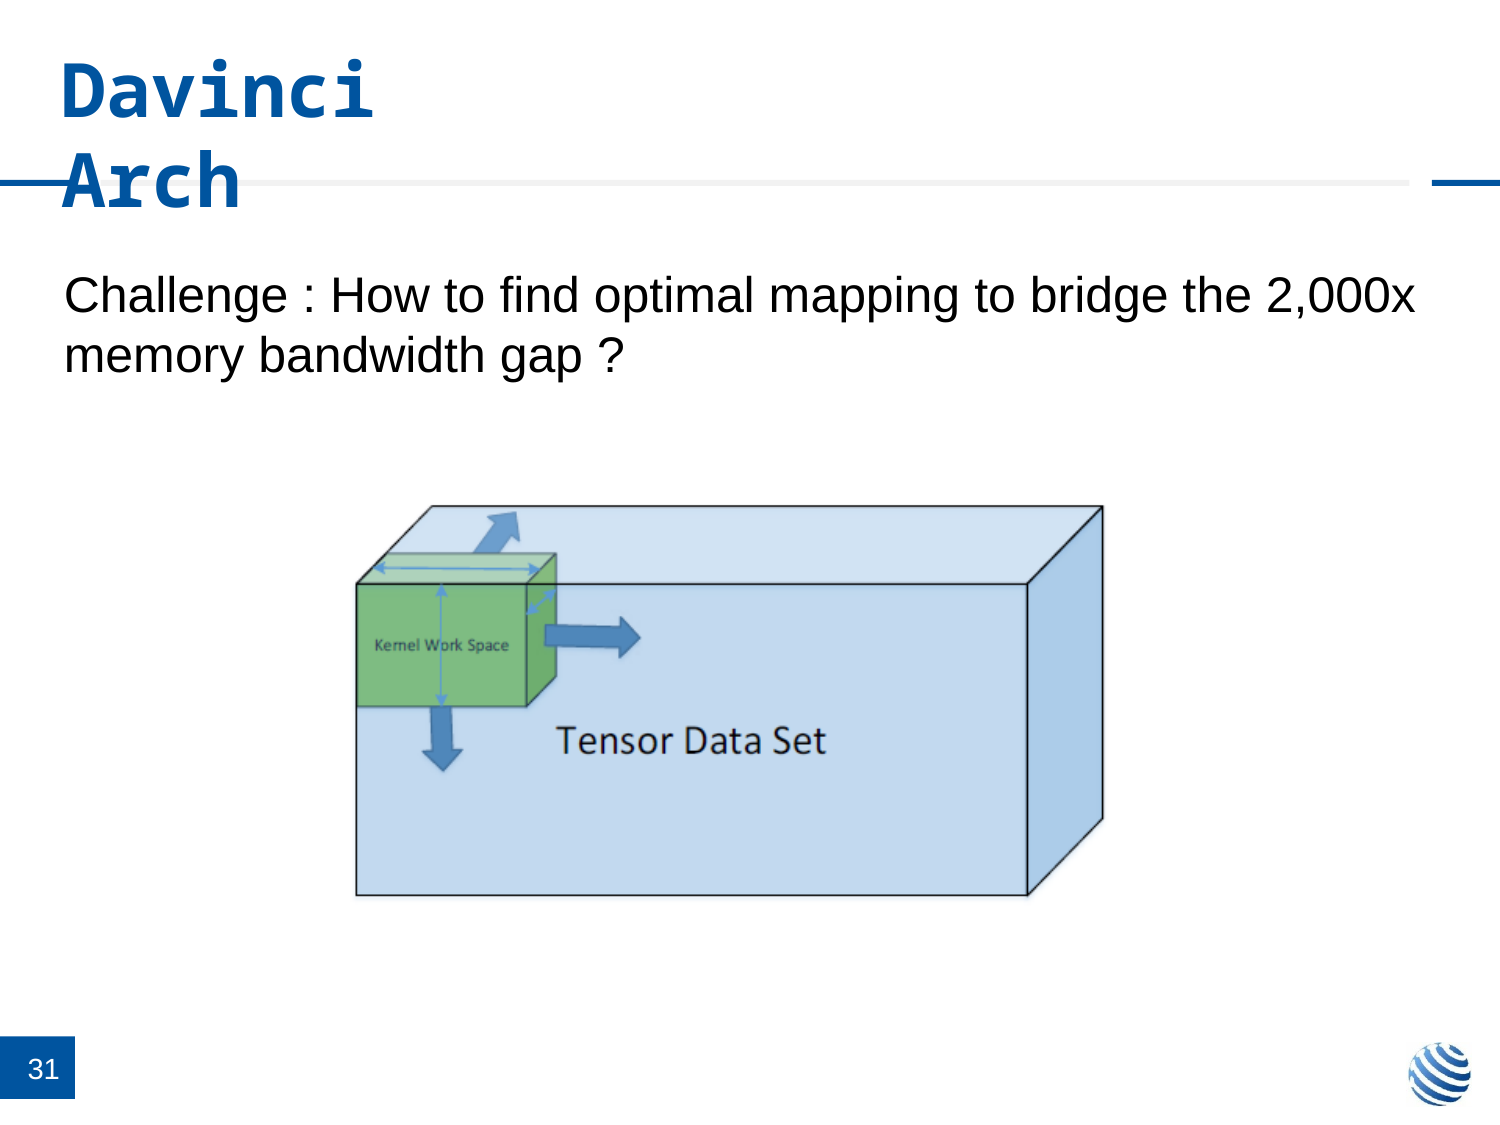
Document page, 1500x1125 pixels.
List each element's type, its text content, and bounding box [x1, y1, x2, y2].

picture [312, 492, 1150, 913]
picture [1031, 925, 1480, 1108]
slide_number 31 [0, 1036, 76, 1100]
text_box Challenge : How to find optimal mapping to bridge the 2,000x memory bandwidth gap ? [48, 255, 1485, 390]
text_box Davinci Arch [46, 35, 539, 230]
